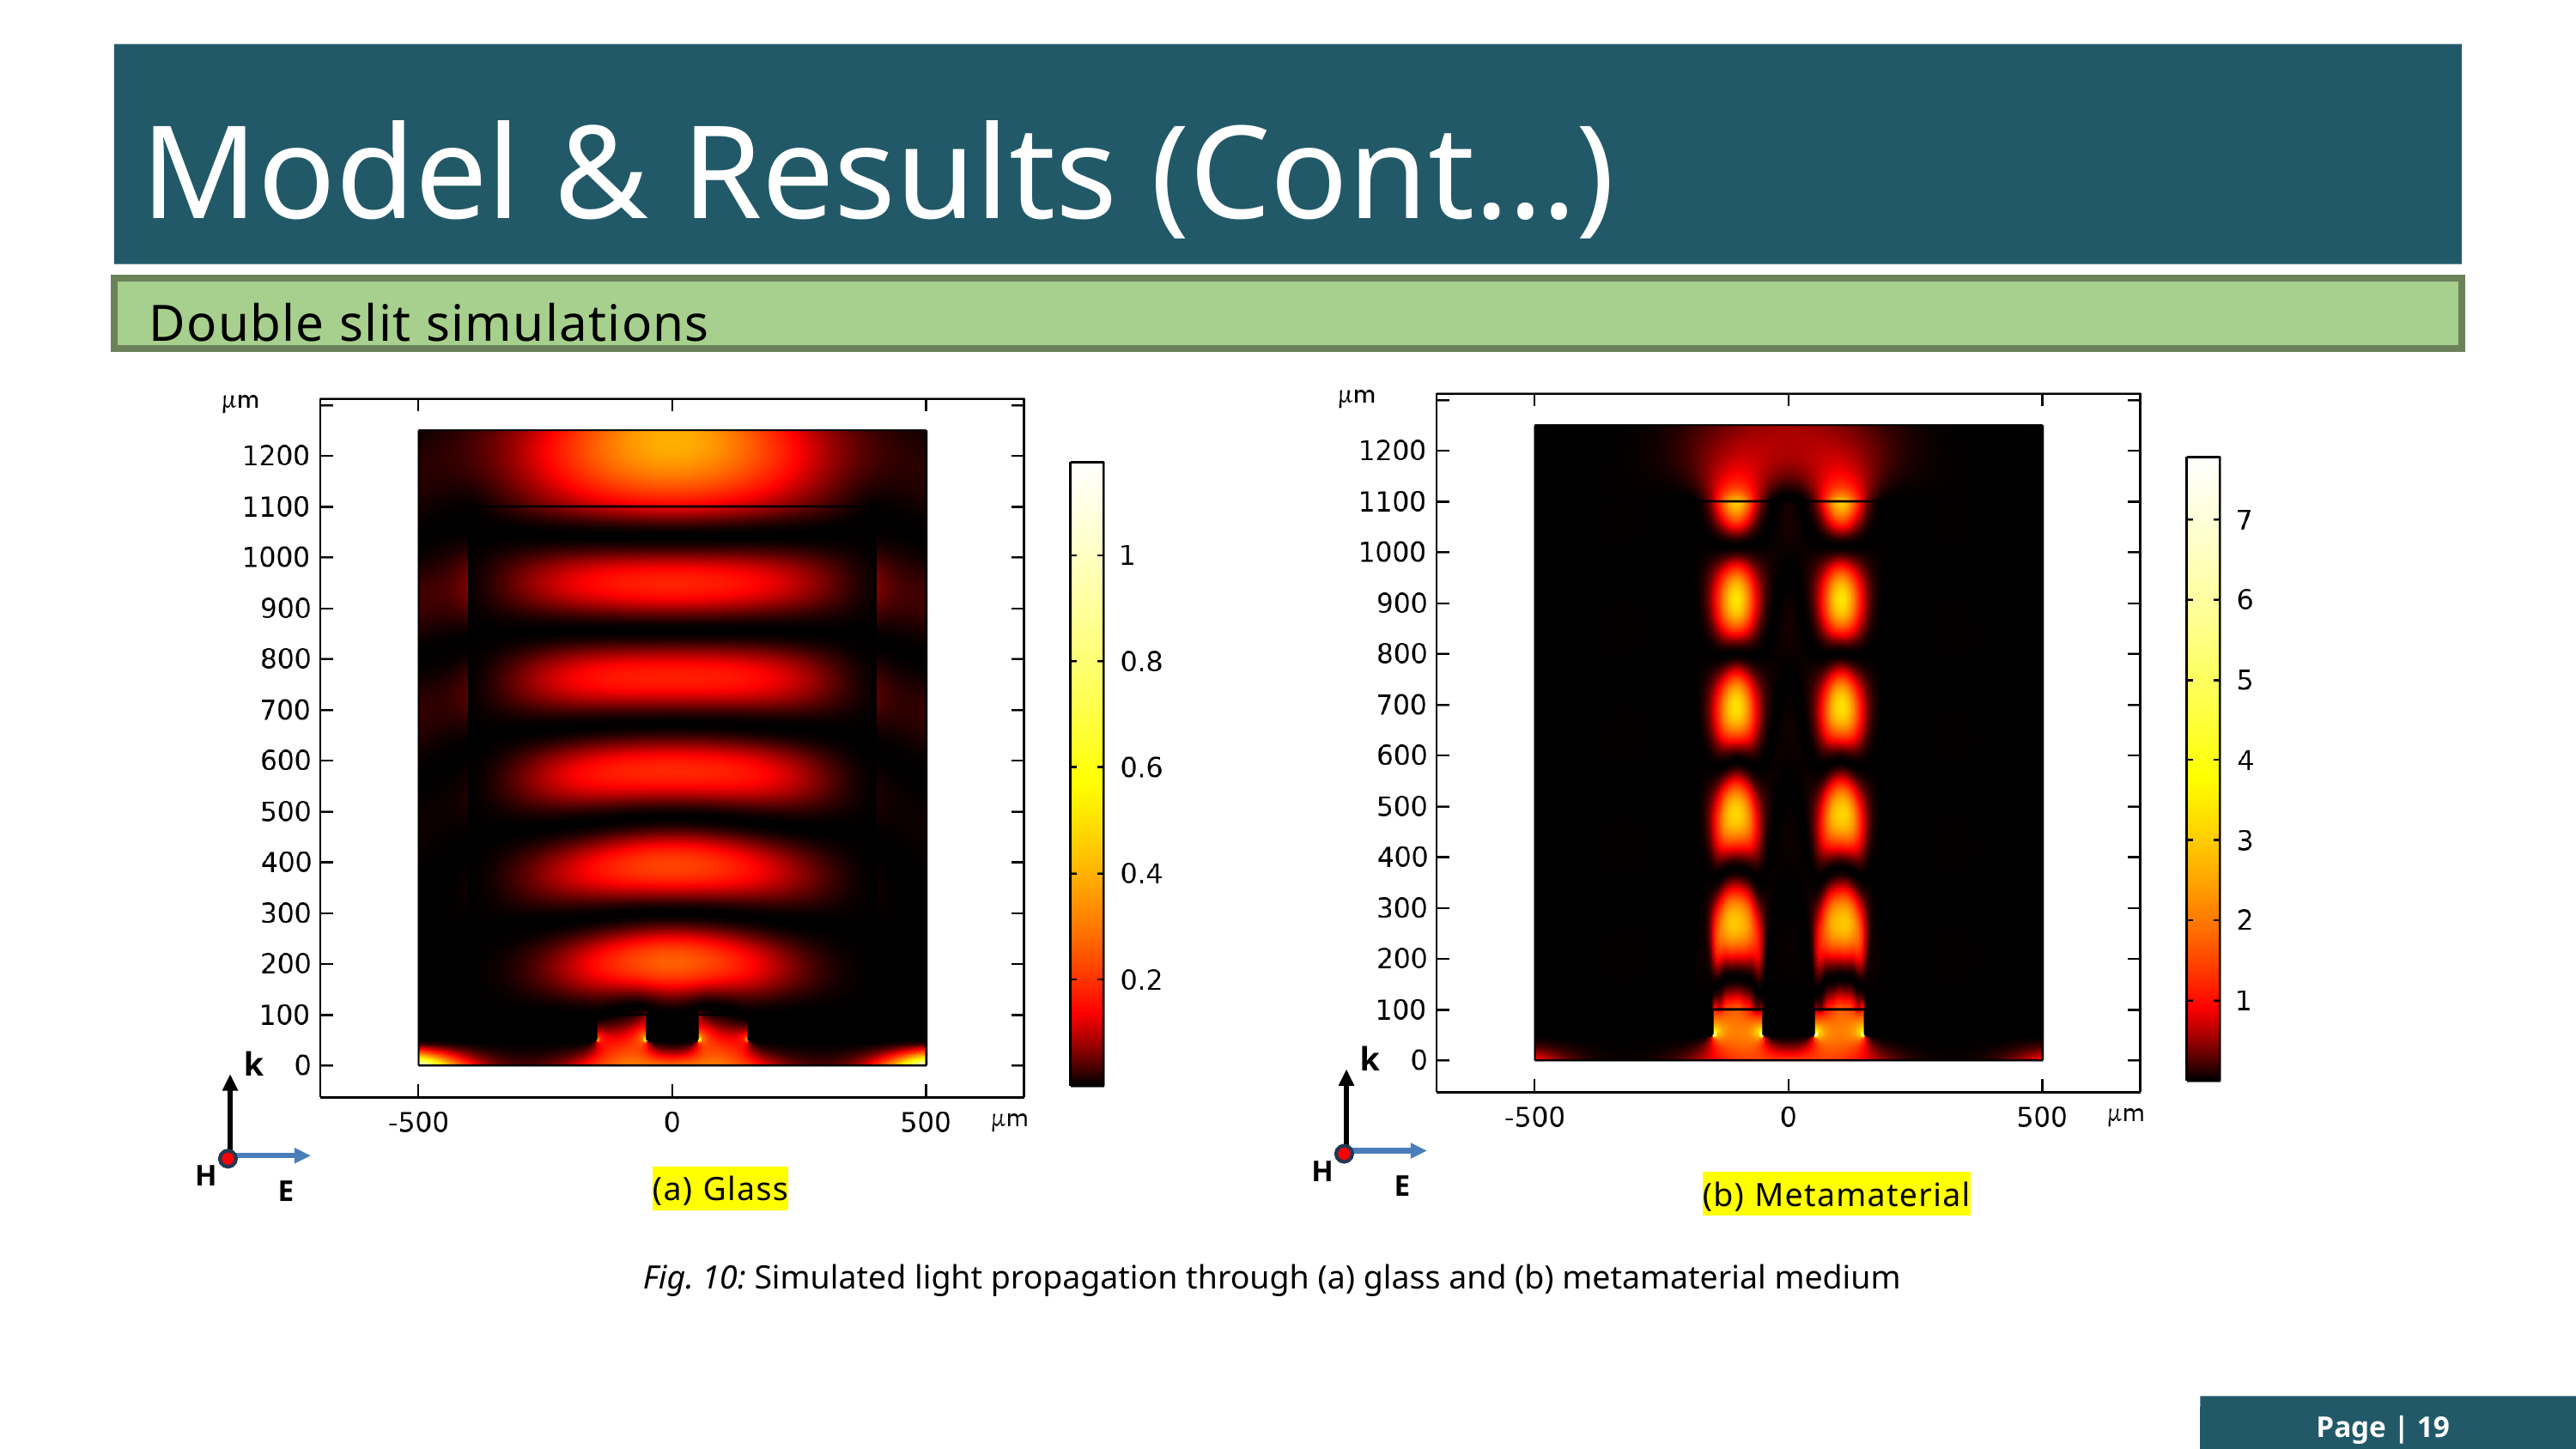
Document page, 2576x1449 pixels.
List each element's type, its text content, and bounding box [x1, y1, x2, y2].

text_box (a) Glass [532, 1148, 909, 1208]
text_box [2200, 1406, 2576, 1449]
picture [216, 385, 1224, 1141]
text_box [113, 277, 2463, 349]
text_box Fig. 10: Simulated light propagation through (a) glass and (b) metamaterial medium [172, 1250, 2373, 1301]
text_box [182, 1036, 337, 1215]
text_box Page | 19 [2233, 1402, 2533, 1405]
text_box (b) Metamaterial [1648, 1143, 2026, 1213]
picture [1333, 380, 2341, 1136]
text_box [1298, 1032, 1453, 1210]
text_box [113, 69, 2463, 264]
